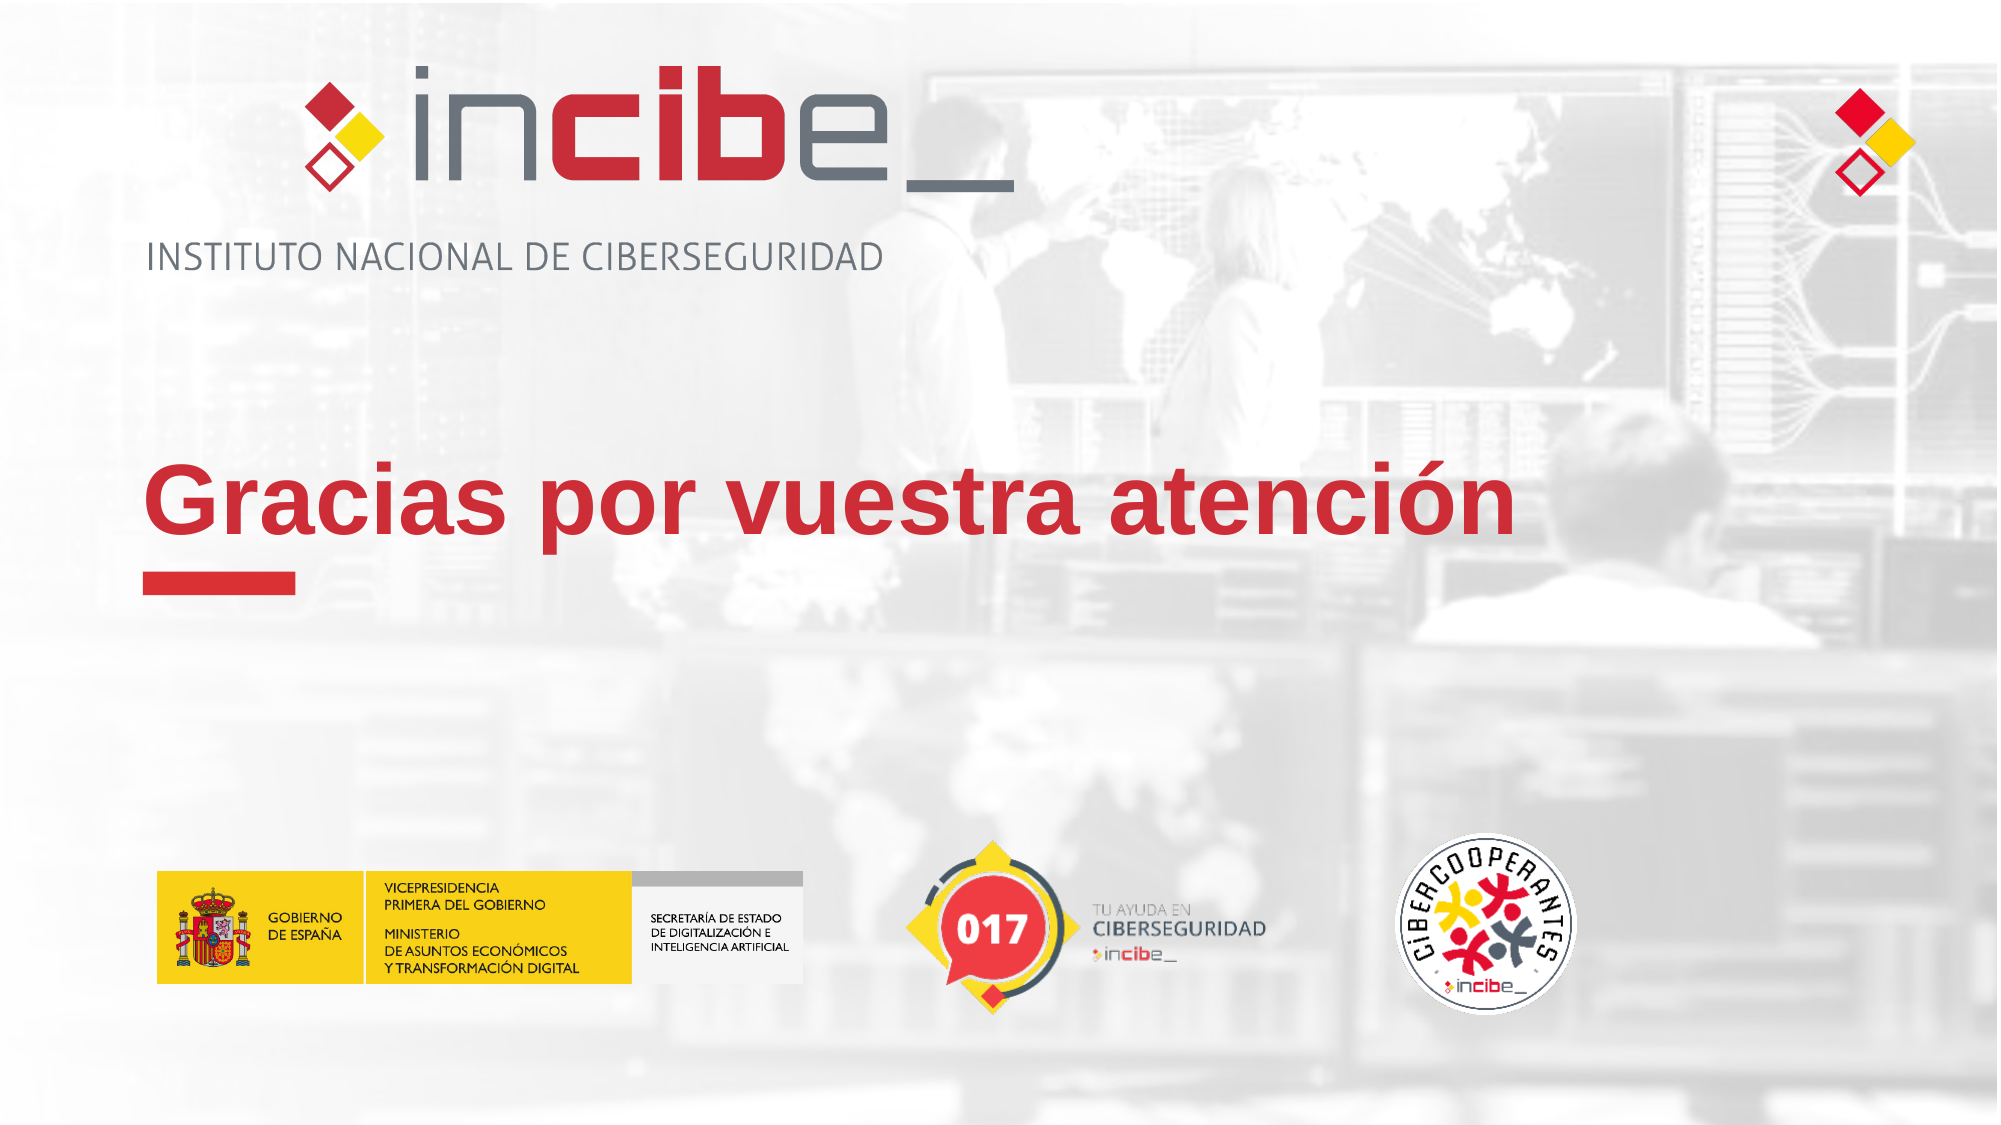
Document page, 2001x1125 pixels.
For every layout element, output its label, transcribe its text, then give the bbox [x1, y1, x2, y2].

picture [149, 66, 1014, 271]
list Gracias por vuestra atención [142, 448, 1727, 554]
picture [1835, 88, 1916, 197]
picture [157, 871, 803, 984]
picture [905, 840, 1266, 1015]
picture [1395, 833, 1577, 1015]
